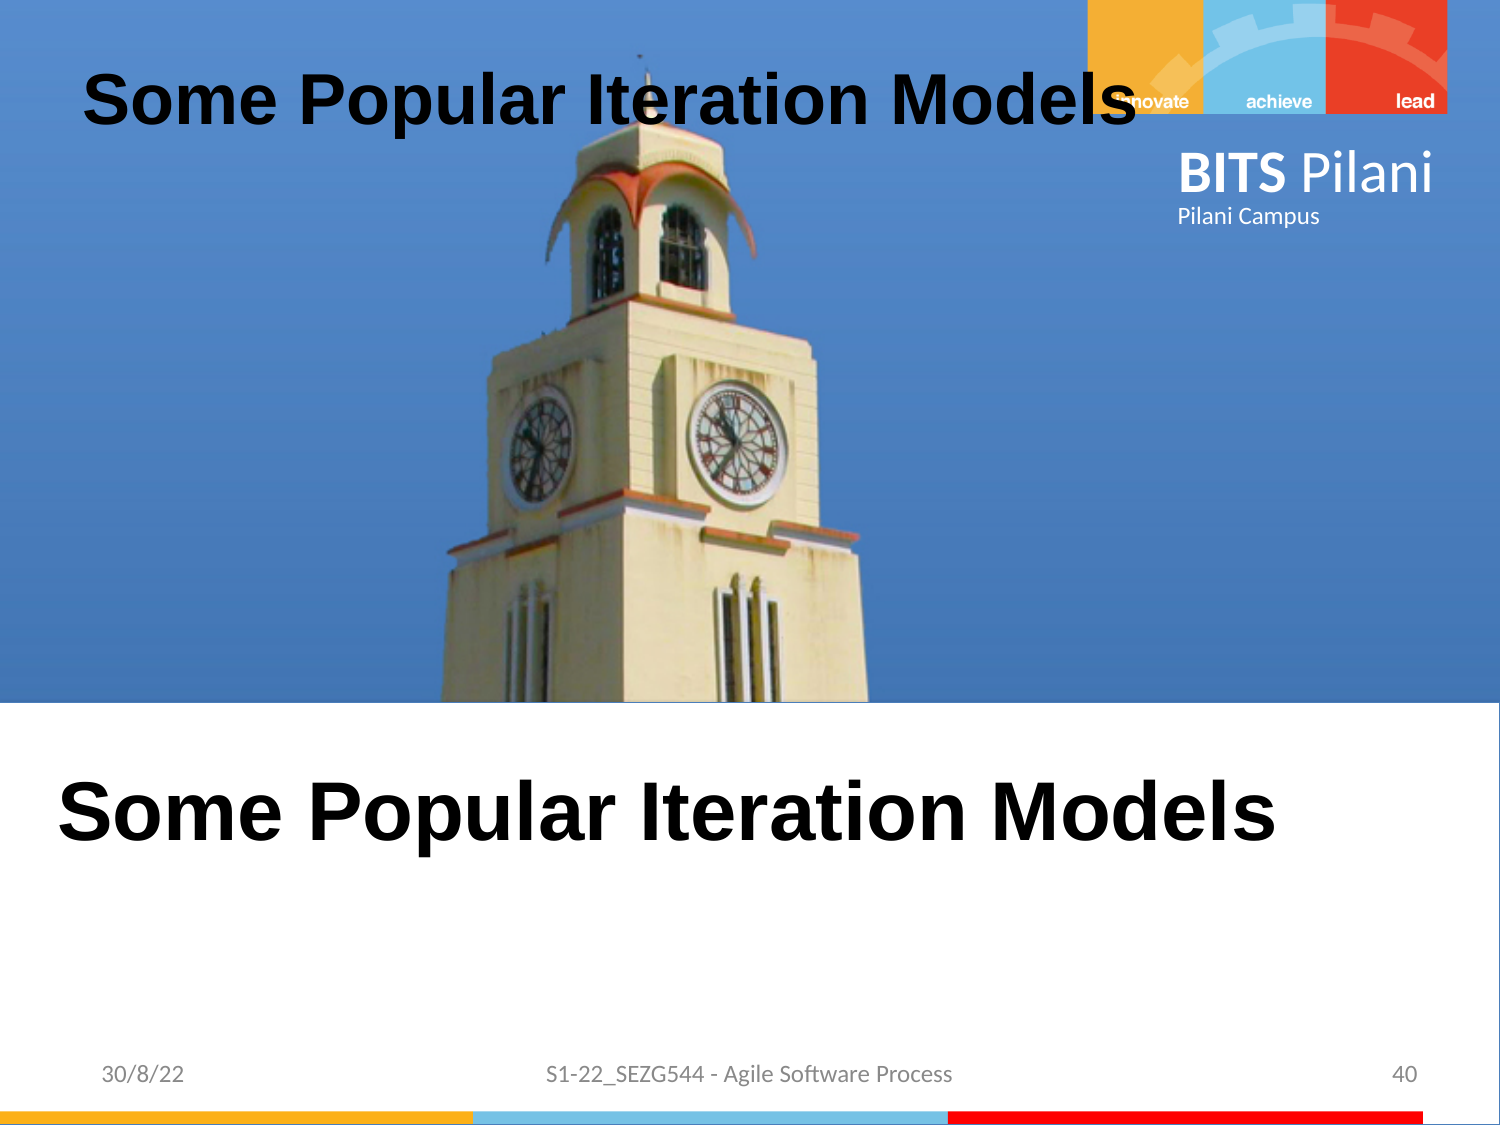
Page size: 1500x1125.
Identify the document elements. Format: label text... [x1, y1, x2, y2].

title Some Popular Iteration Models [74, 44, 1426, 234]
picture [0, 0, 1500, 702]
text_box S1-22_SEZG544 - Agile Software Process [519, 1050, 980, 1095]
slide_number 40 [1382, 1051, 1426, 1094]
text_box 30/8/22 [82, 1050, 418, 1095]
list Some Popular Iteration Models [49, 761, 1438, 1026]
